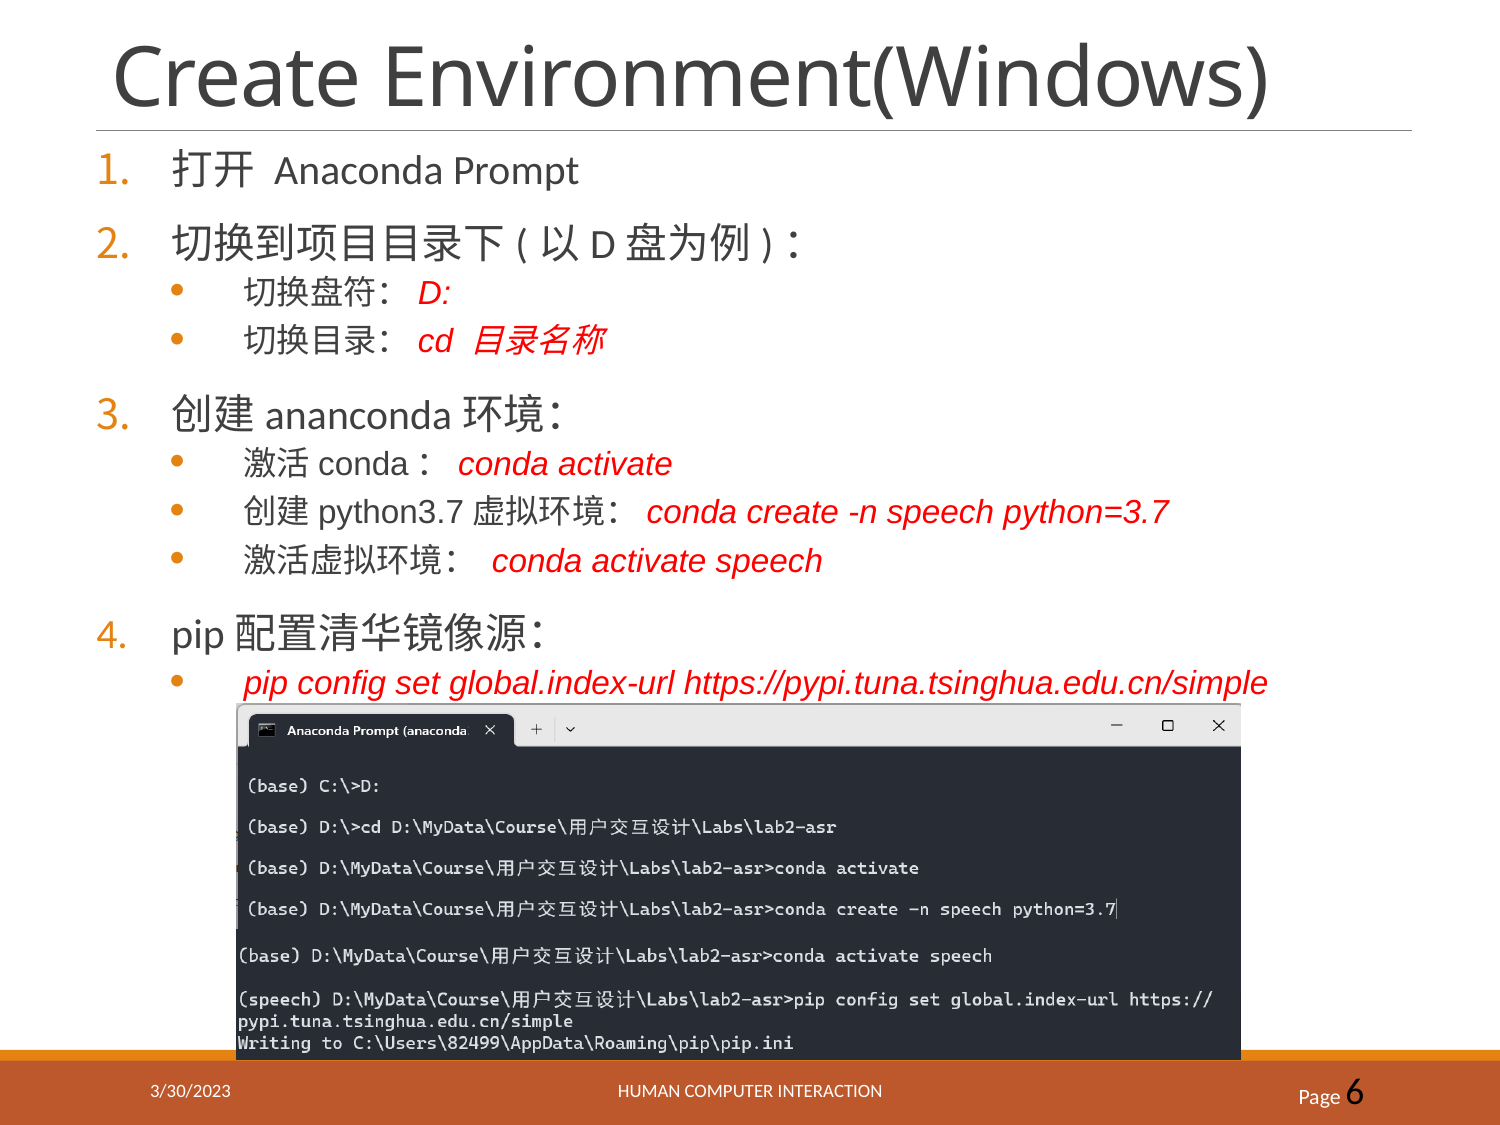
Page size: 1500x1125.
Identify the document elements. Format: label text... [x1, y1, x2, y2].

footer HUMAN COMPUTER INTERACTION [453, 1069, 1047, 1120]
title Create Environment(Windows) [96, 19, 1413, 131]
slide_number Page [1218, 1059, 1380, 1120]
list 打开 Anaconda Prompt 切换到项目目录下(以D盘为例)： 切换盘符：D: 切换目录：cd 目录名称 创建ananconda环境： 激活conda：conda activate 创建python3.7虚拟环境：conda create -n speech python=3.7 激活虚拟环境： conda activate speech pip配置清华镜像源： pip config set global.index-url https://pypi.tuna.tsinghua.edu.cn/simple [96, 140, 1413, 1034]
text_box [235, 703, 1241, 1061]
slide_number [135, 1059, 440, 1120]
